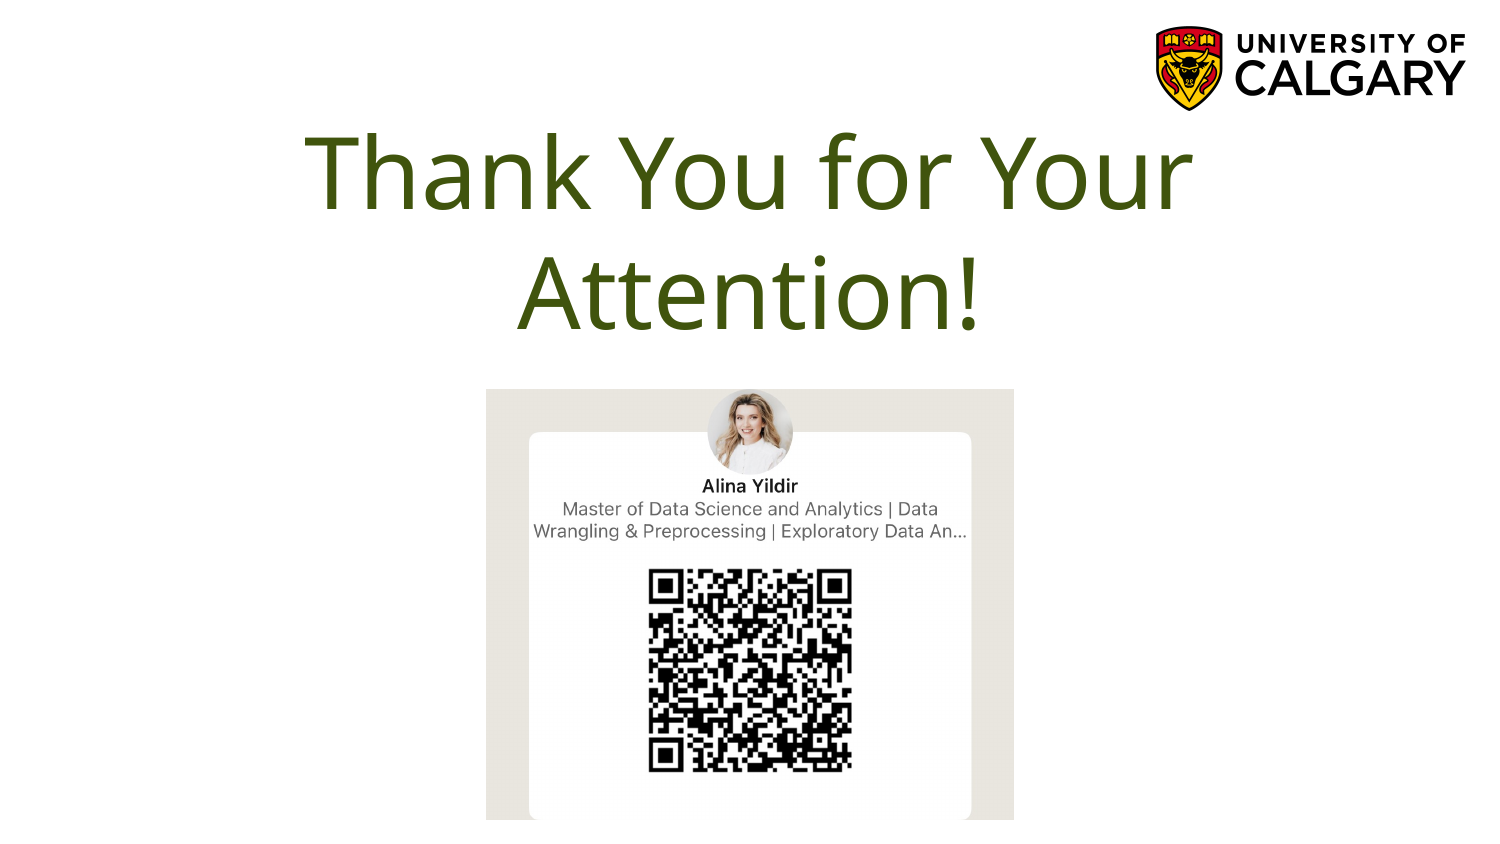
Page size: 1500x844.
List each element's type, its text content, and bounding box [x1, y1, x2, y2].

picture [1121, 0, 1500, 131]
title Thank You for Your Attention! [263, 85, 1237, 365]
picture [486, 389, 1014, 820]
